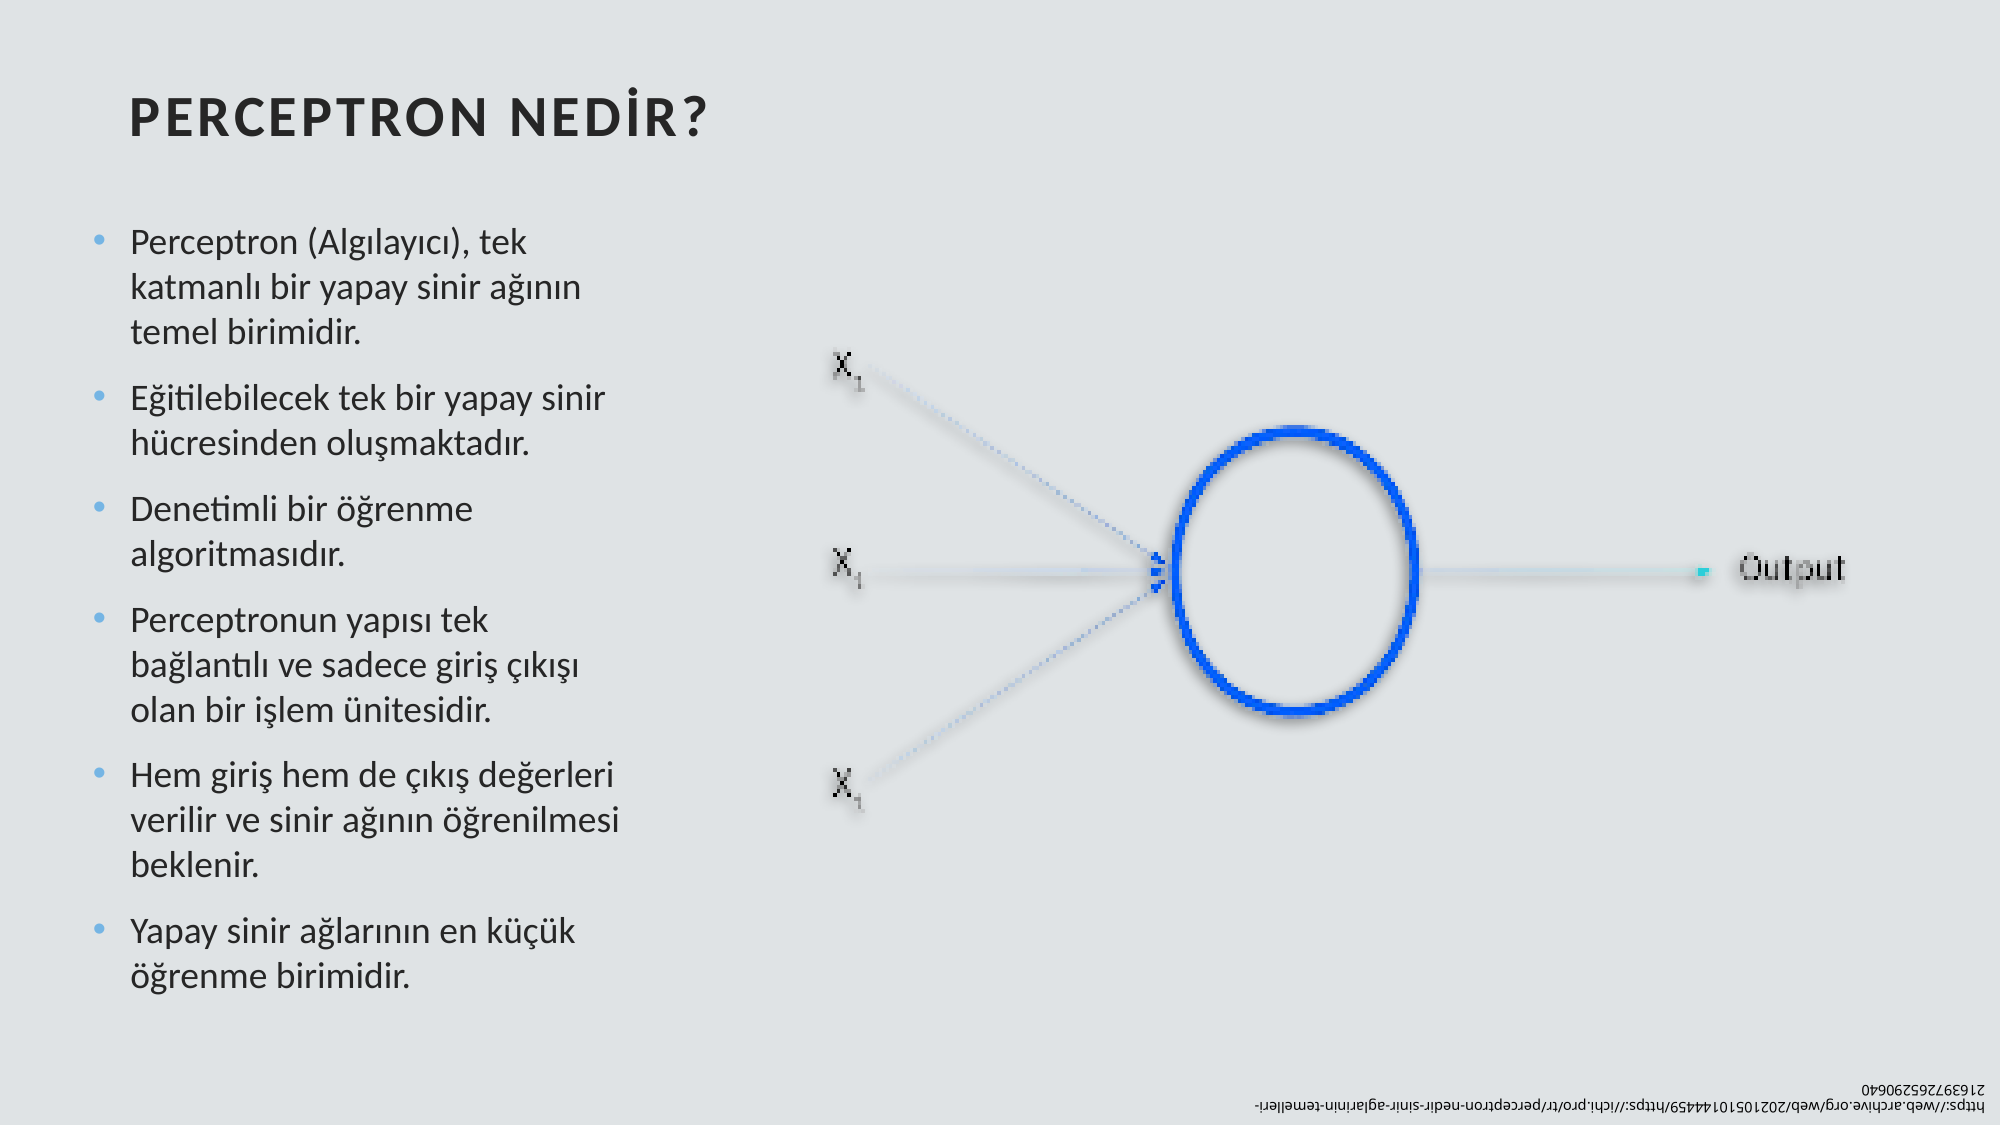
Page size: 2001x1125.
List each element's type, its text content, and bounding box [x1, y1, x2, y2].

text_box PERCEPTRON NEDİR? [115, 70, 1116, 156]
picture [743, 258, 1922, 867]
list Perceptron (Algılayıcı), tek katmanlı bir yapay sinir ağının temel birimidir. Eğitilebilecek tek bir yapay sinir hücresinden oluşmaktadır. Denetimli bir öğrenme algoritmasıdır. Perceptronun yapısı tek bağlantılı ve sadece giriş çıkışı olan bir işlem ünitesidir. Hem giriş hem de çıkış değerleri verilir ve sinir ağının öğrenilmesi beklenir. Yapay sinir ağlarının en küçük öğrenme birimidir. [78, 209, 638, 1027]
text_box https://web.archive.org/web/20210510144459/https://ichi.pro/tr/perceptron-nedir-sinir-aglarinin-temelleri-216397265290640 [1225, 1075, 2000, 1125]
